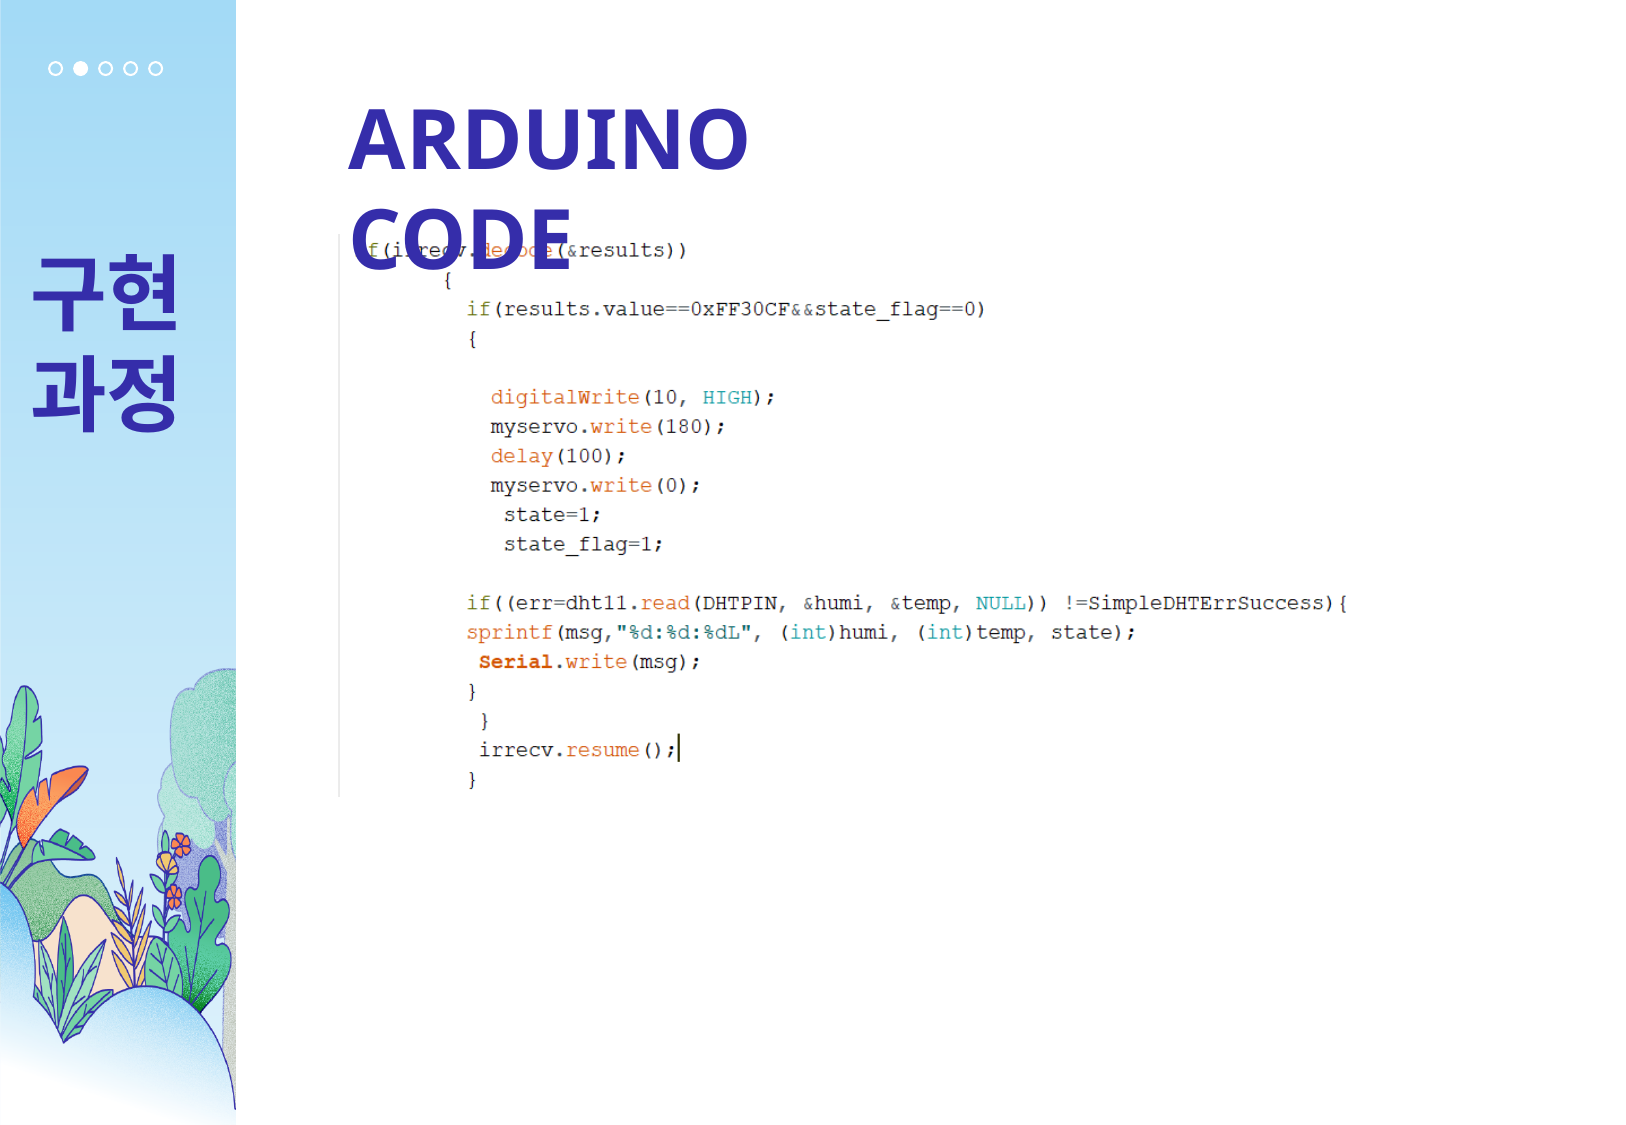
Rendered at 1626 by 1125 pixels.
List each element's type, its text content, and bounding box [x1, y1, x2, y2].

picture [334, 234, 1365, 797]
text_box ARDUINO CODE [334, 78, 927, 234]
picture [0, 0, 236, 1125]
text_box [49, 62, 162, 76]
